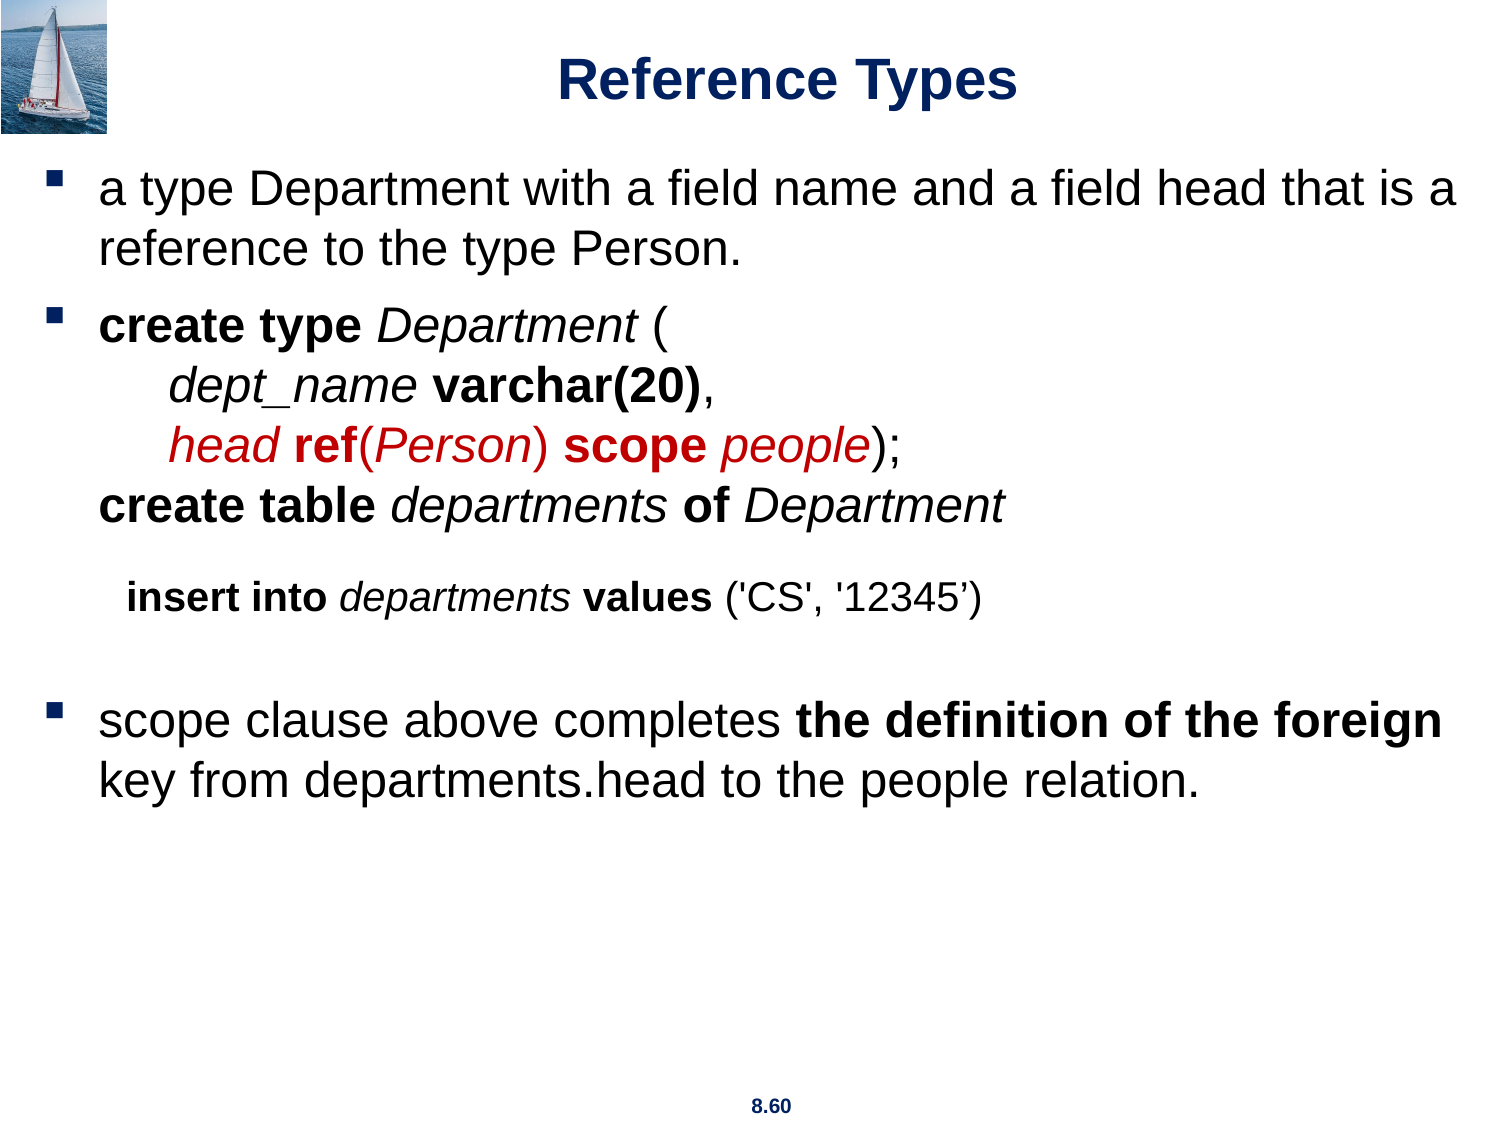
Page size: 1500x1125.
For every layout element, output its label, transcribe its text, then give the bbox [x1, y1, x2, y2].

list a type Department with a field name and a field head that is a reference to the type Person. create type Department ( dept_name varchar(20), head ref(Person) scope people); create table departments of Department scope clause above completes the definition of the foreign key from departments.head to the people relation. [27, 147, 1475, 1062]
text_box insert into departments values ('CS', '12345’) [111, 562, 1174, 628]
title Reference Types [125, 18, 1452, 120]
picture [1, 0, 107, 134]
